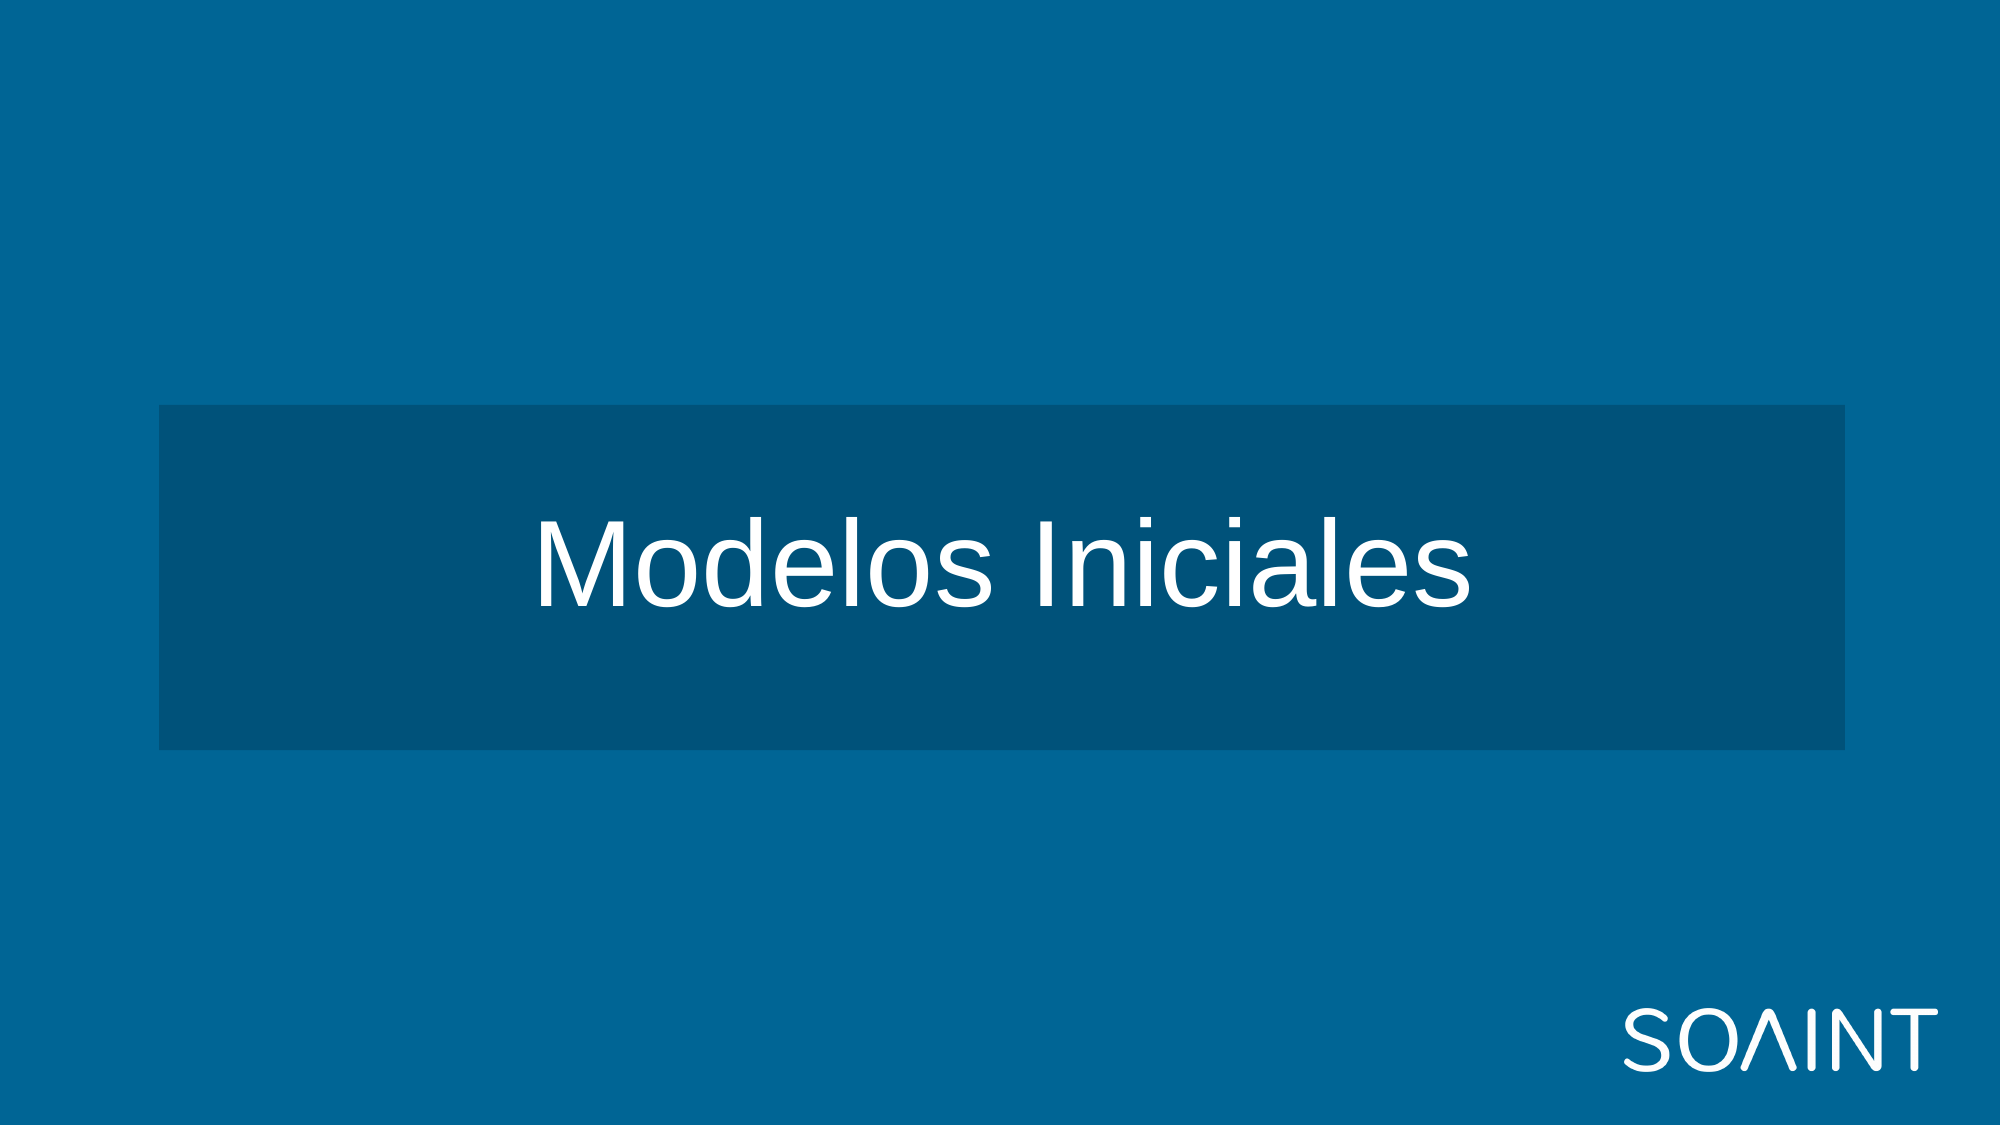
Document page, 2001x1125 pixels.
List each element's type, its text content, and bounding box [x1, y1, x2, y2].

title Modelos Iniciales [159, 404, 1845, 751]
picture [1833, 1009, 1881, 1070]
picture [1680, 1009, 1737, 1071]
picture [1741, 1009, 1796, 1070]
picture [1891, 1009, 1937, 1070]
picture [1625, 1009, 1669, 1071]
picture [1808, 1009, 1815, 1070]
